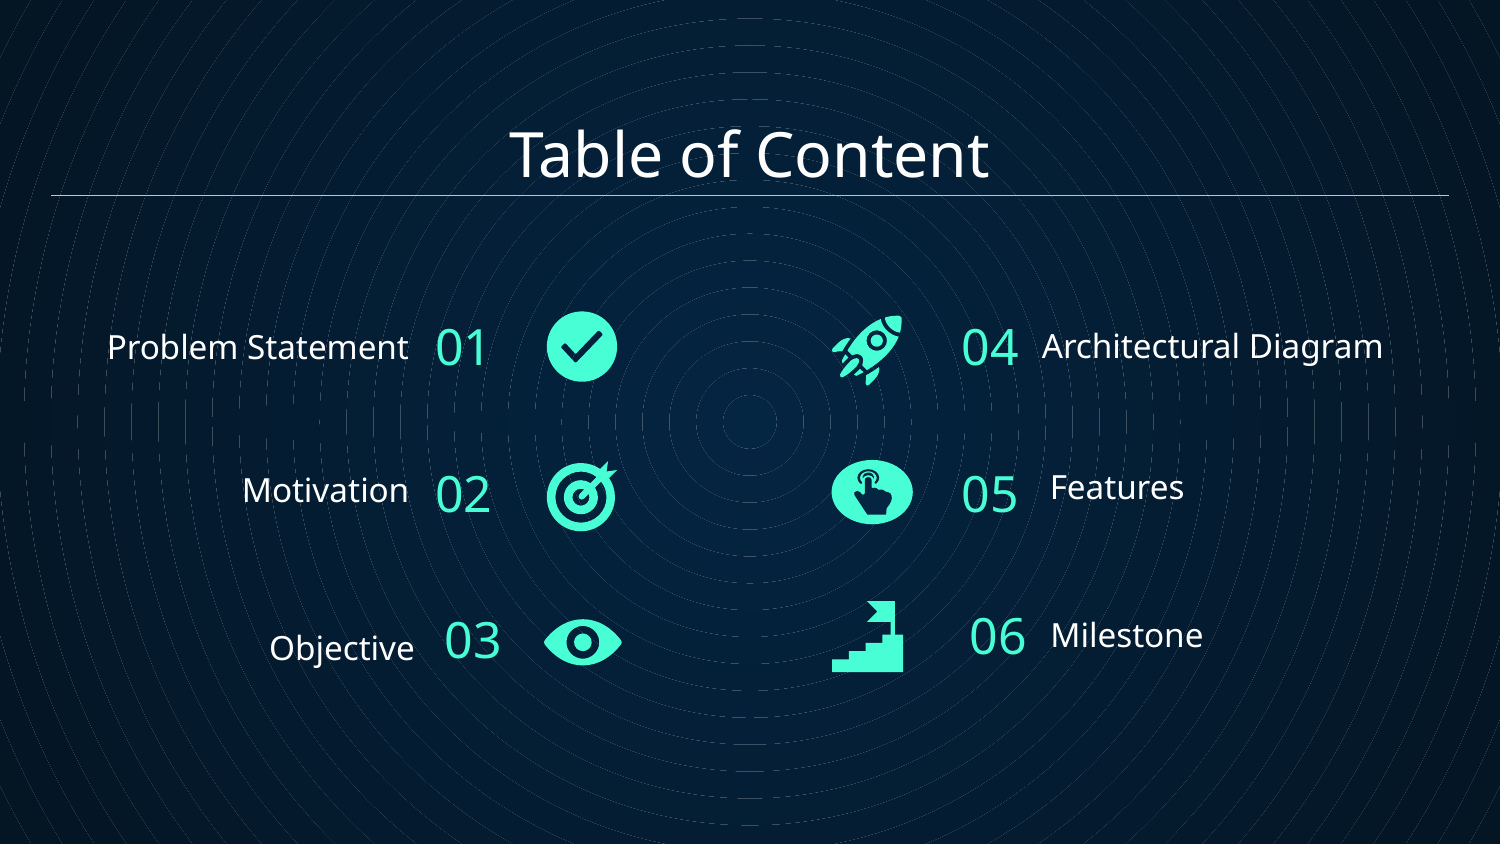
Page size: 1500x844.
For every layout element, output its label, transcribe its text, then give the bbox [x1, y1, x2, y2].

title 01 [420, 290, 614, 391]
title 05 [840, 438, 1034, 538]
title 02 [420, 438, 614, 538]
title Milestone [904, 636, 1219, 669]
text_box [546, 311, 618, 382]
title Table of Content [51, 202, 1449, 206]
title 04 [840, 290, 1034, 391]
text_box [832, 601, 904, 673]
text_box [852, 468, 893, 515]
title Features [1034, 488, 1376, 521]
title Problem Statement [83, 348, 425, 381]
title Table of Content [51, 105, 1449, 195]
text_box [546, 460, 618, 532]
title 06 [954, 580, 1076, 636]
title 03 [399, 584, 517, 649]
text_box [544, 619, 622, 666]
text_box [831, 459, 913, 519]
title Architectural Diagram [1026, 350, 1422, 380]
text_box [831, 315, 903, 386]
title 06 [954, 669, 1076, 680]
title Objective [254, 649, 595, 682]
title Motivation [83, 492, 425, 525]
